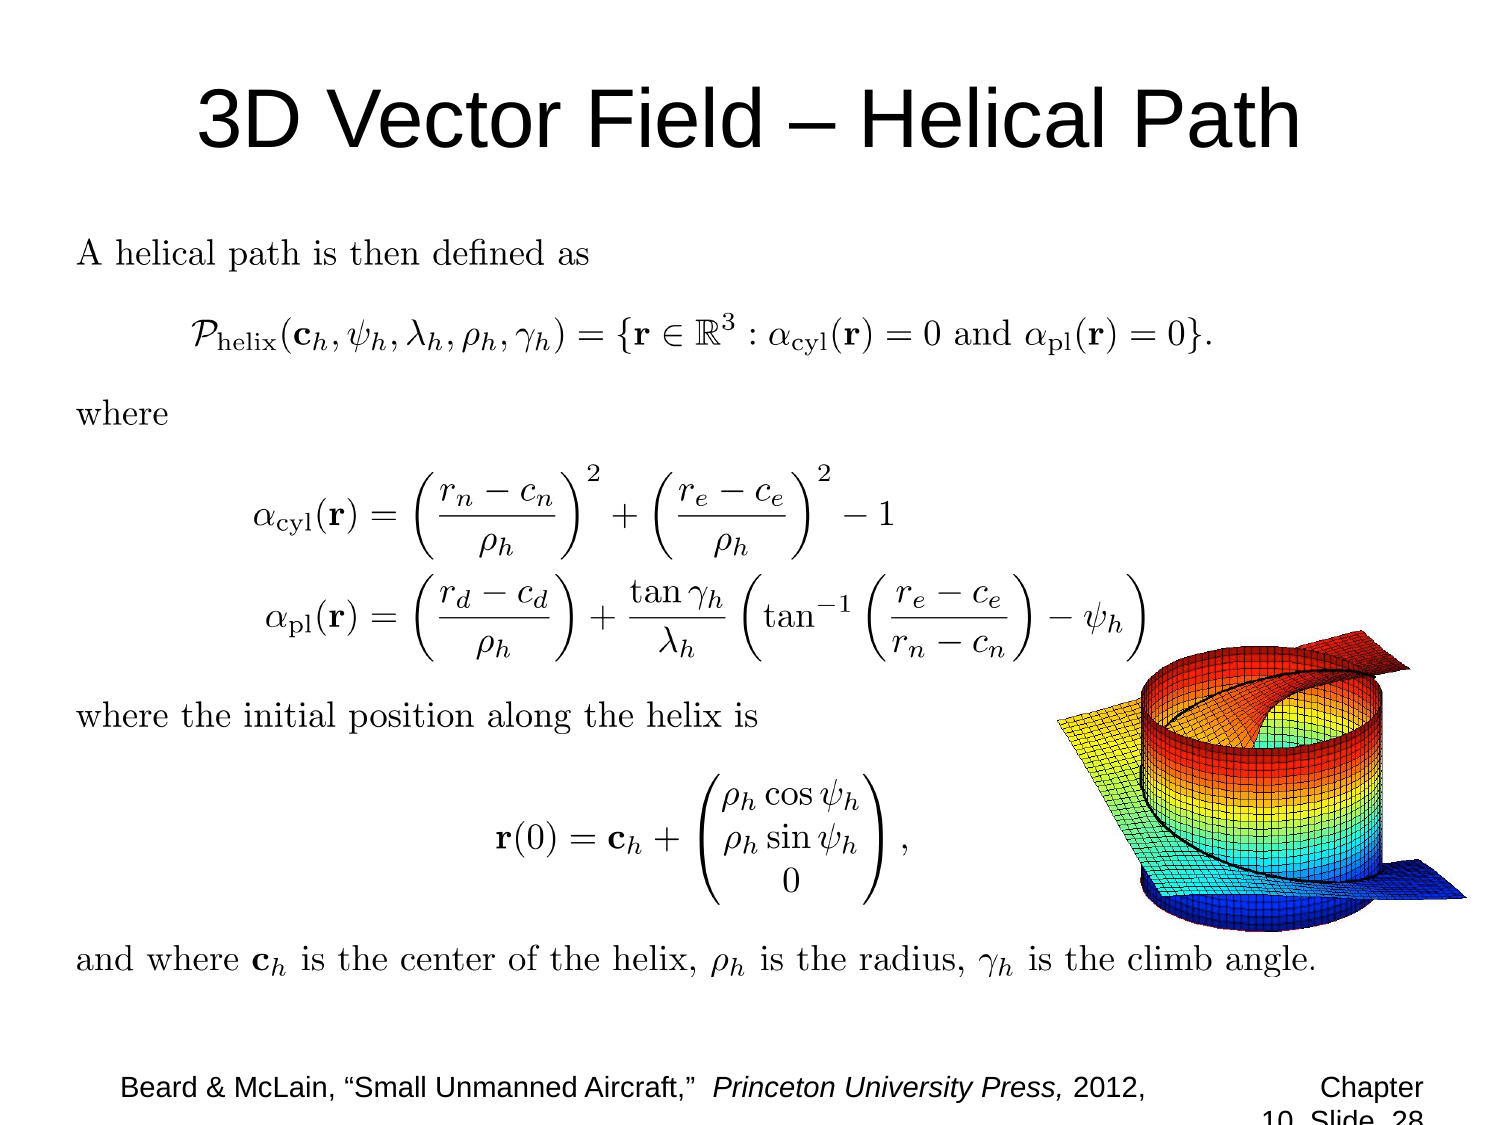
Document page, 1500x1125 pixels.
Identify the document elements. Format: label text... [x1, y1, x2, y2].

picture [74, 236, 1485, 977]
title 3D Vector Field – Helical Path [74, 44, 1426, 184]
